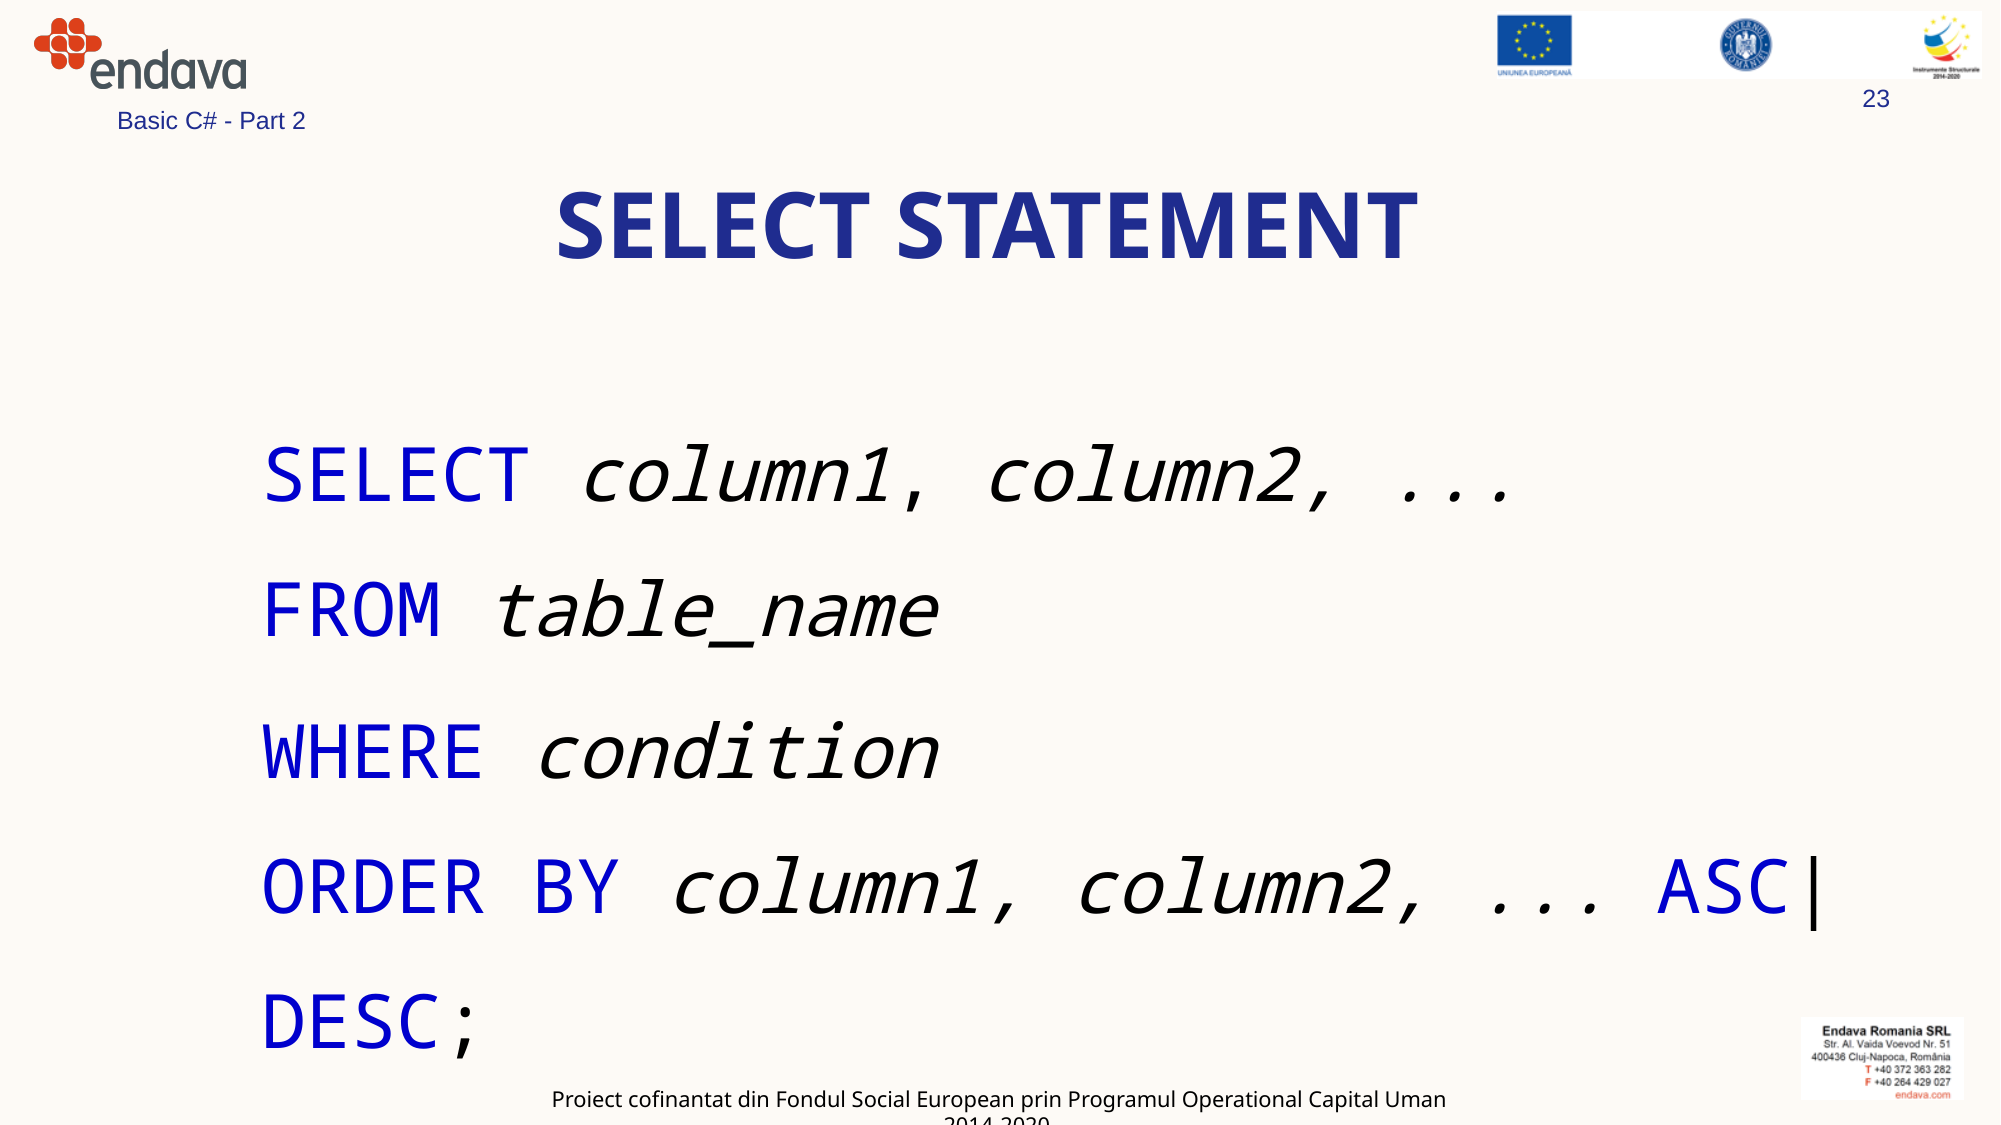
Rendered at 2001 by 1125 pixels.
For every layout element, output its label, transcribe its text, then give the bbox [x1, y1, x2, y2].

slide_number 23 [1795, 79, 1958, 120]
footer Basic C# - Part 2 [101, 97, 627, 143]
picture [1497, 11, 1982, 79]
title SELECT STATEMENT [124, 159, 1876, 286]
text_box Proiect cofinantat din Fondul Social European prin Programul Operational Capital Uman 2014-2020 [519, 1078, 1481, 1125]
text_box SELECT column1, column2, ... FROM table_name WHERE condition ORDER BY column1, column2, ... ASC|DESC; [246, 373, 1964, 1011]
picture [34, 18, 246, 89]
picture [1801, 1017, 1964, 1100]
